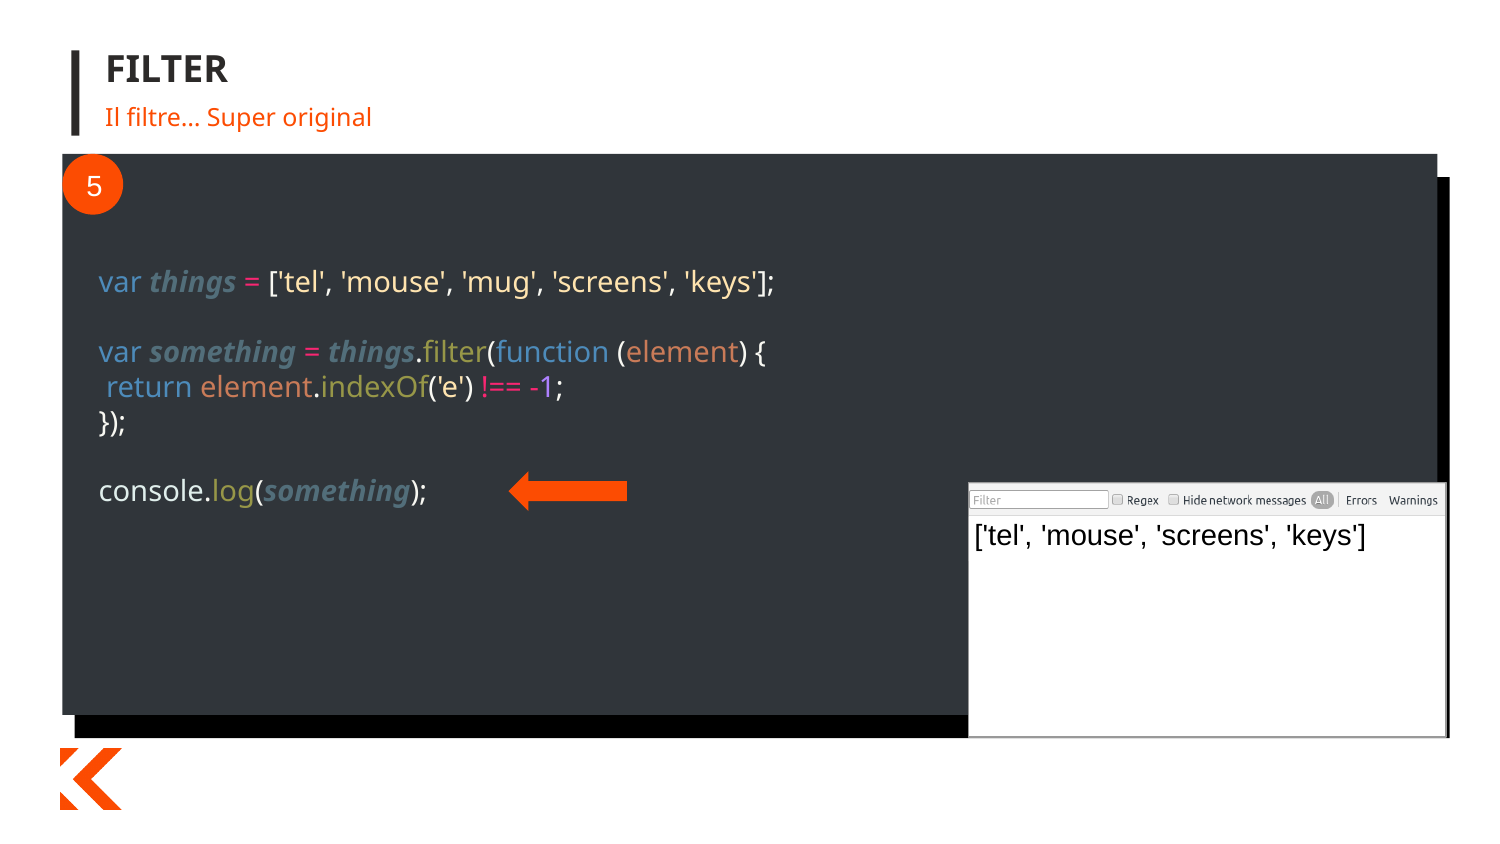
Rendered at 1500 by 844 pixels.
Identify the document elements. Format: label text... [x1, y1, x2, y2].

subtitle Il filtre… Super original [90, 82, 1169, 127]
picture [60, 748, 122, 810]
title FILTER [90, 30, 1205, 92]
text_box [968, 482, 1446, 737]
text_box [62, 153, 1450, 739]
